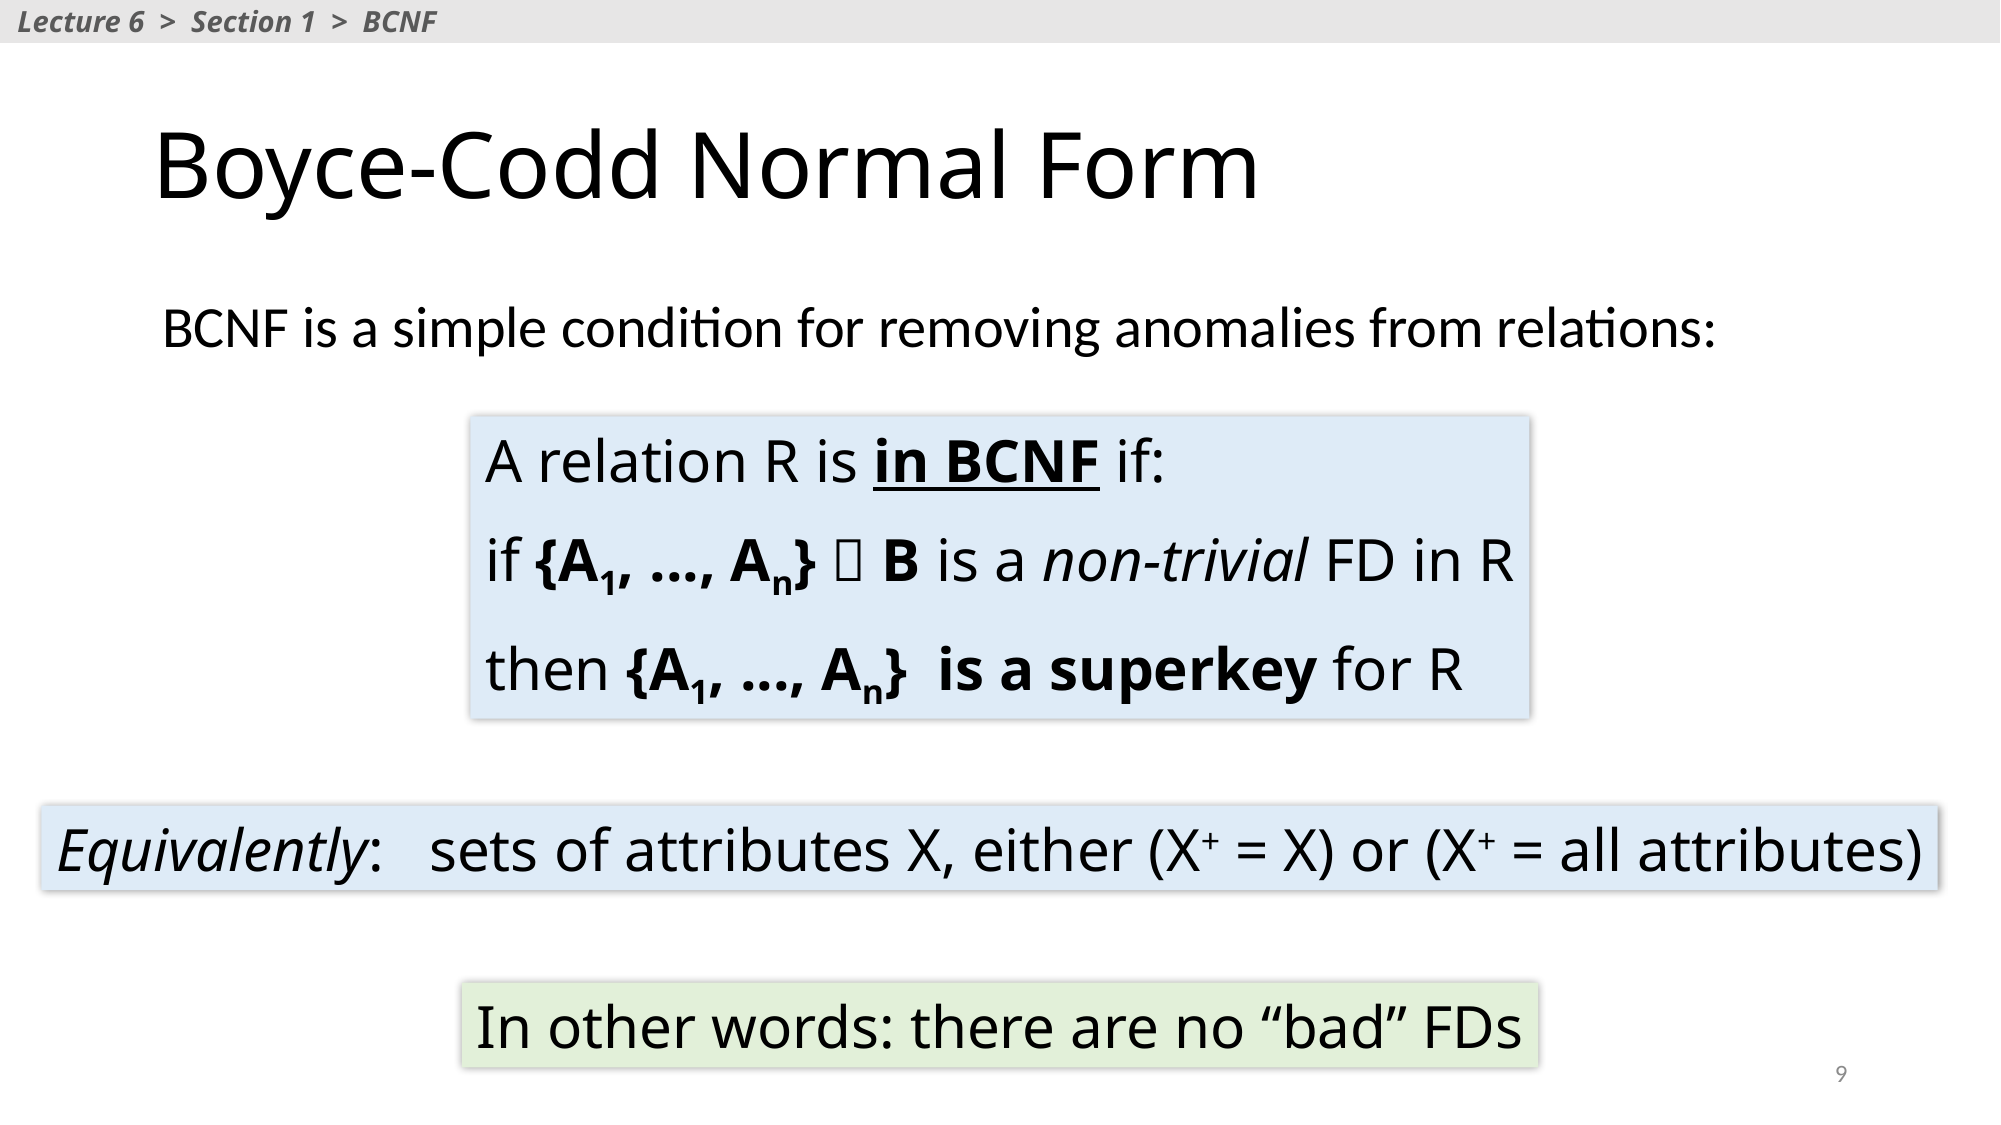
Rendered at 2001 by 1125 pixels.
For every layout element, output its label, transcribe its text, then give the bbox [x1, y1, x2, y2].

text_box In other words: there are no “bad” FDs [461, 982, 1539, 1068]
title Boyce-Codd Normal Form [137, 59, 1863, 278]
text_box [0, 0, 2000, 47]
text_box A relation R is in BCNF if: if {A1, ..., An}  B is a non-trivial FD in R then {A1, ..., An} is a superkey for R [470, 416, 1530, 719]
slide_number 9 [1412, 1042, 1863, 1103]
text_box BCNF is a simple condition for removing anomalies from relations: [147, 281, 1734, 367]
